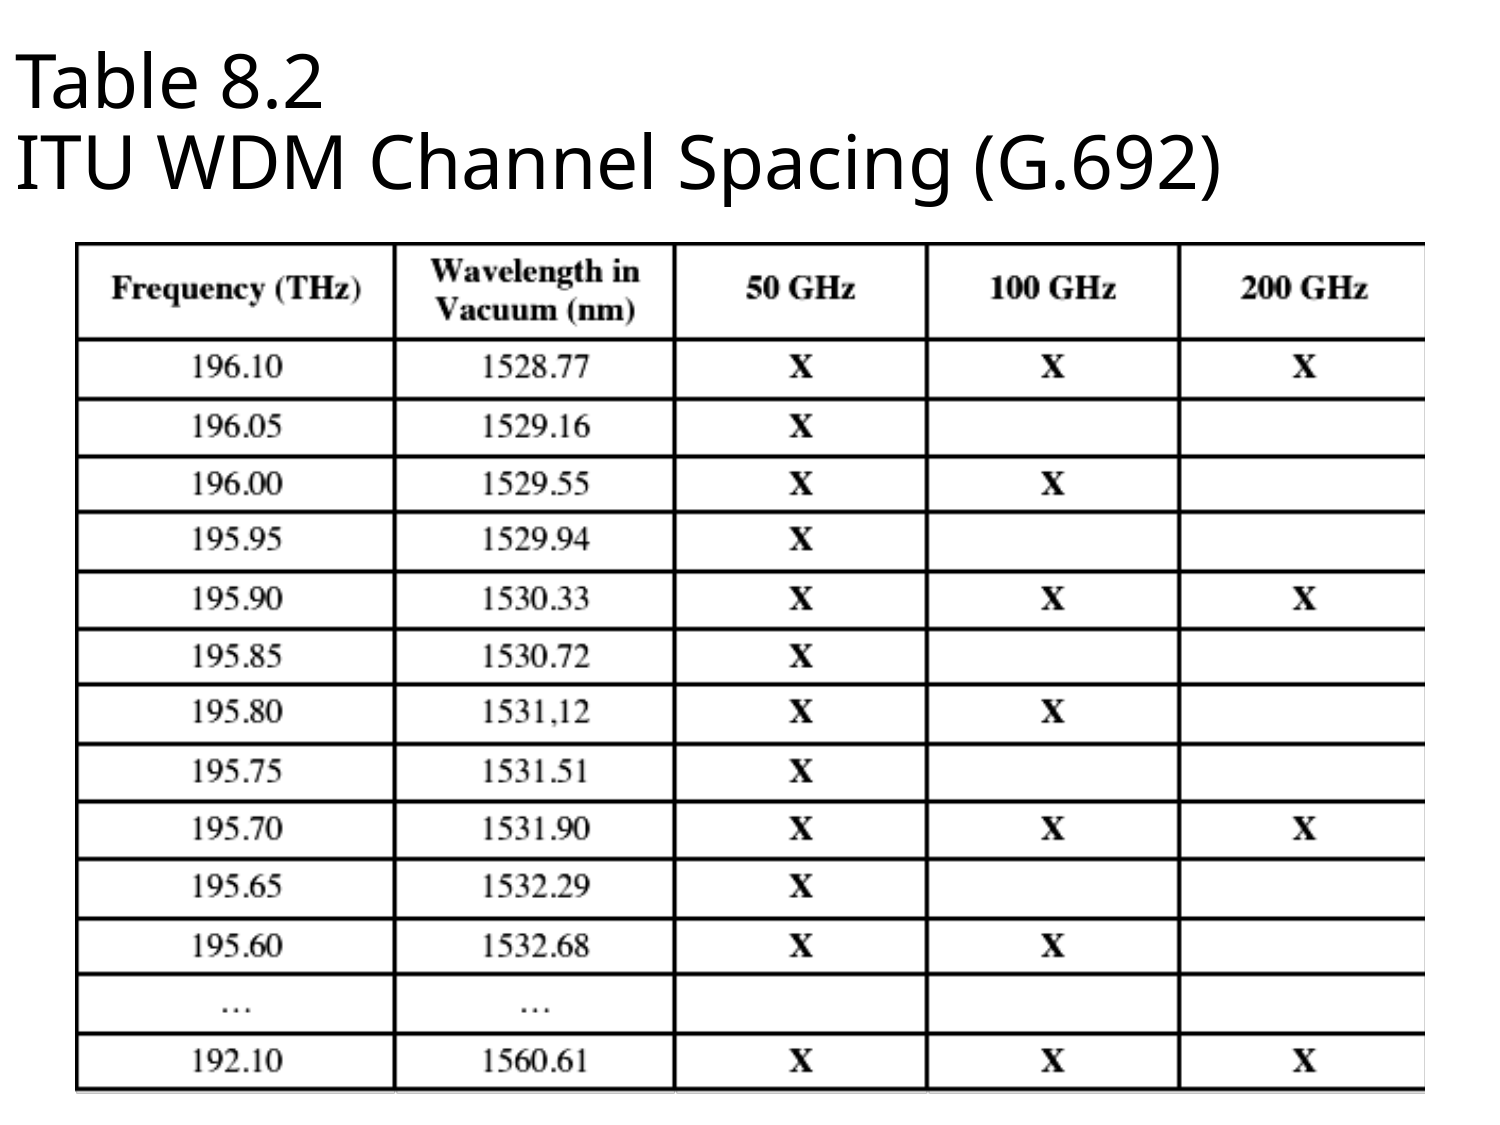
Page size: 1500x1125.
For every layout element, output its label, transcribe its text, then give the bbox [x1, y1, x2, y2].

picture [74, 242, 1425, 1125]
title Table 8.2 ITU WDM Channel Spacing (G.692) [0, 24, 1500, 225]
